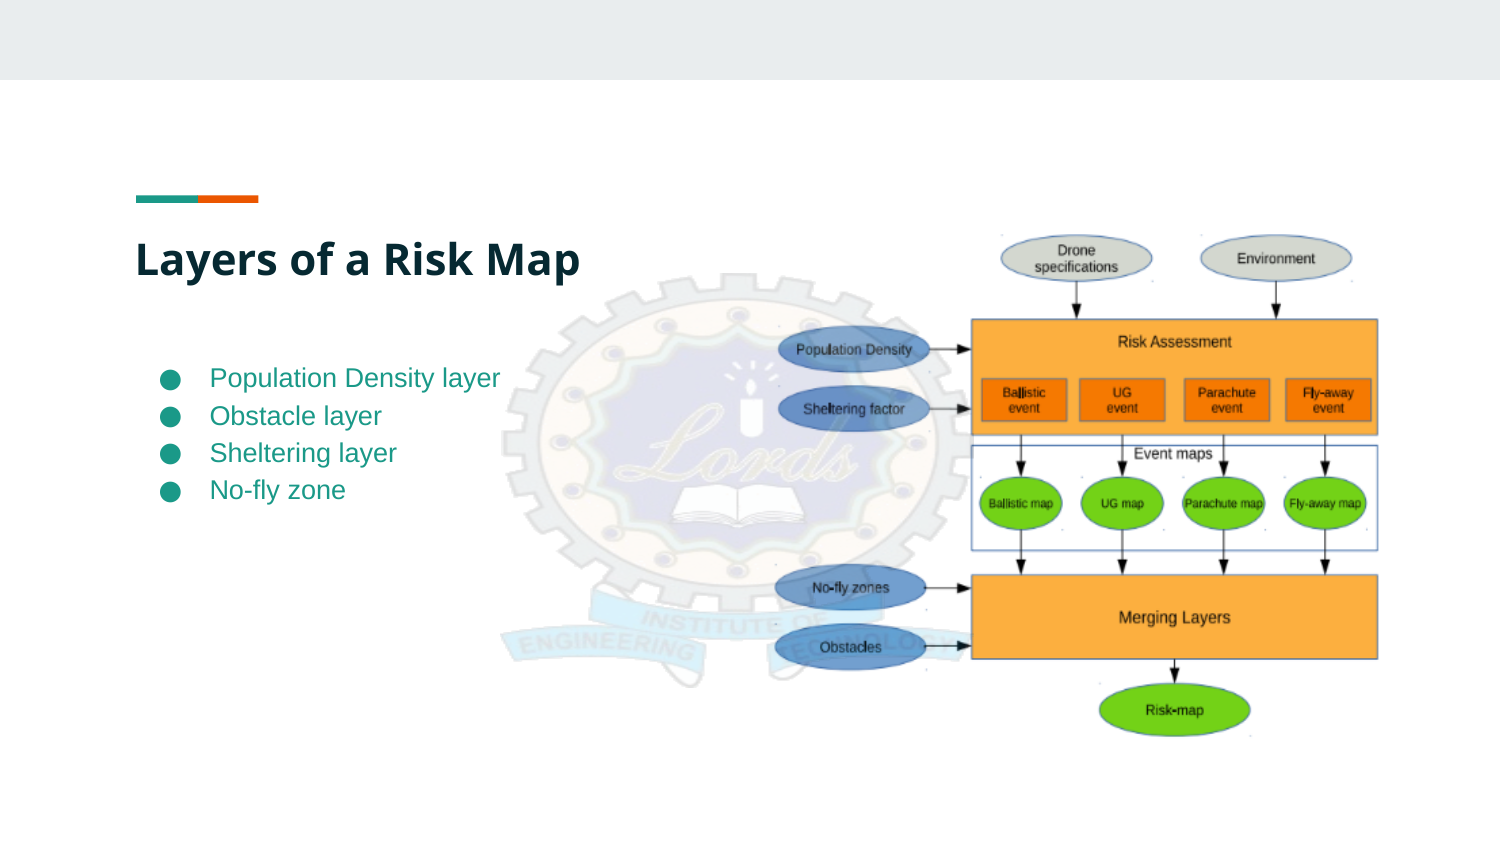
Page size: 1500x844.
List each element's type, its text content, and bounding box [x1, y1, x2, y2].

title Layers of a Risk Map [119, 216, 744, 305]
picture [499, 188, 1450, 750]
list Population Density layer Obstacle layer Sheltering layer No-fly zone [119, 341, 739, 712]
